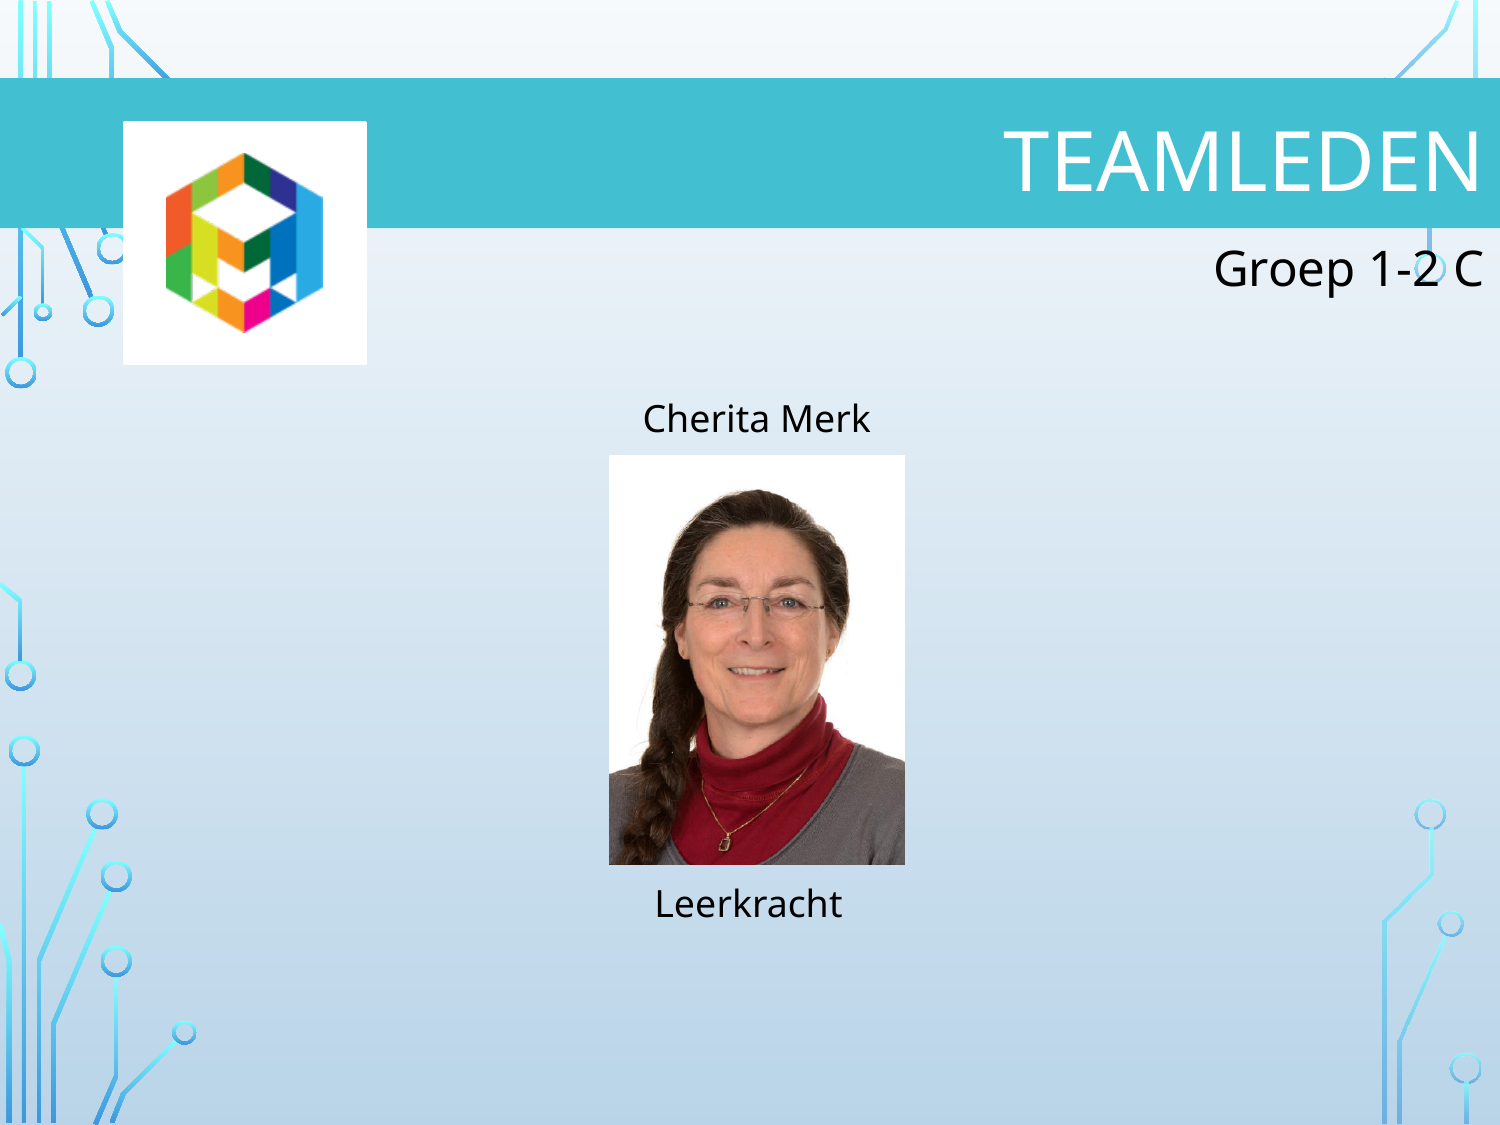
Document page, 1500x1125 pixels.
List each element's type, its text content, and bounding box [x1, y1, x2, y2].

text_box Cherita Merk [609, 387, 905, 448]
list Groep 1-2 C [324, 218, 1500, 305]
text_box [123, 305, 367, 365]
picture [608, 455, 905, 866]
text_box [0, 77, 1500, 218]
list Groep 1-2 C [0, 218, 166, 305]
picture [166, 152, 324, 334]
text_box TEAMLEDEN [140, 101, 1500, 218]
text_box [123, 121, 367, 218]
text_box Leerkracht [629, 872, 858, 977]
